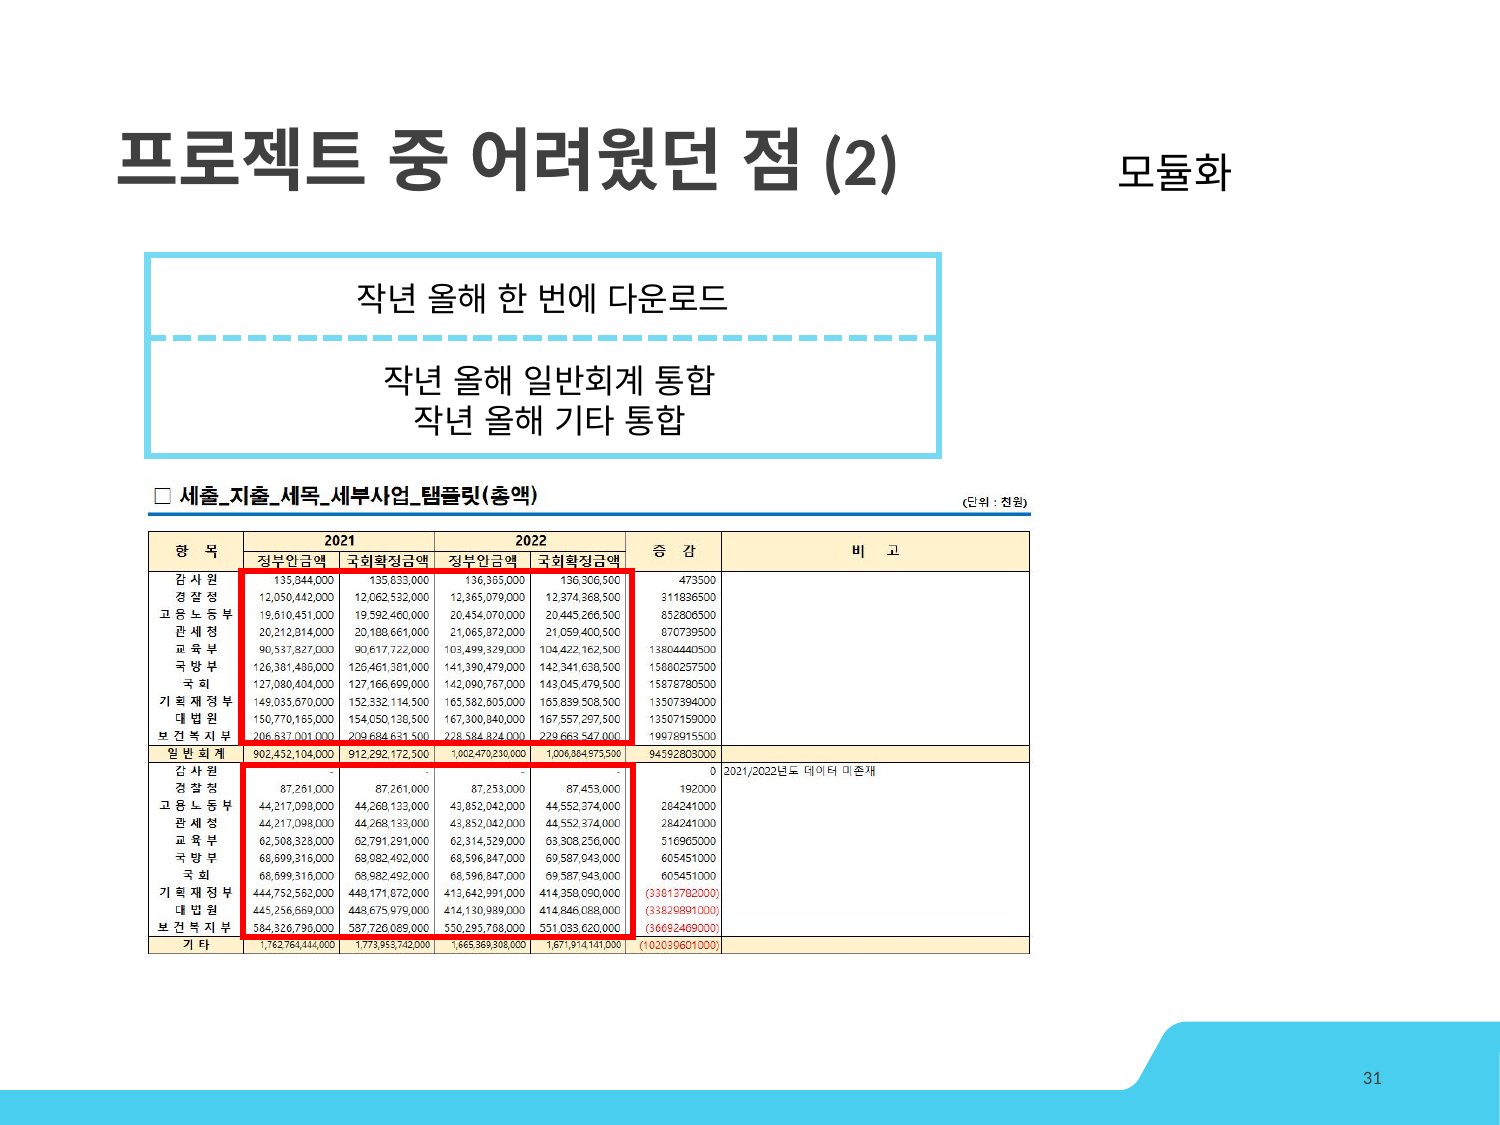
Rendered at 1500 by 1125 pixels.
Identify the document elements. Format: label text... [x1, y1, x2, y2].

text_box 작년 올해 일반회계 통합 작년 올해 기타 통합 [331, 353, 769, 448]
picture [144, 479, 1035, 960]
title 프로젝트 중 어려웠던 점(2) [100, 54, 1395, 272]
text_box 모듈화 [1102, 89, 1354, 205]
text_box [147, 254, 940, 457]
slide_number 31 [1059, 1047, 1397, 1108]
text_box 작년 올해 한 번에 다운로드 [182, 270, 904, 326]
